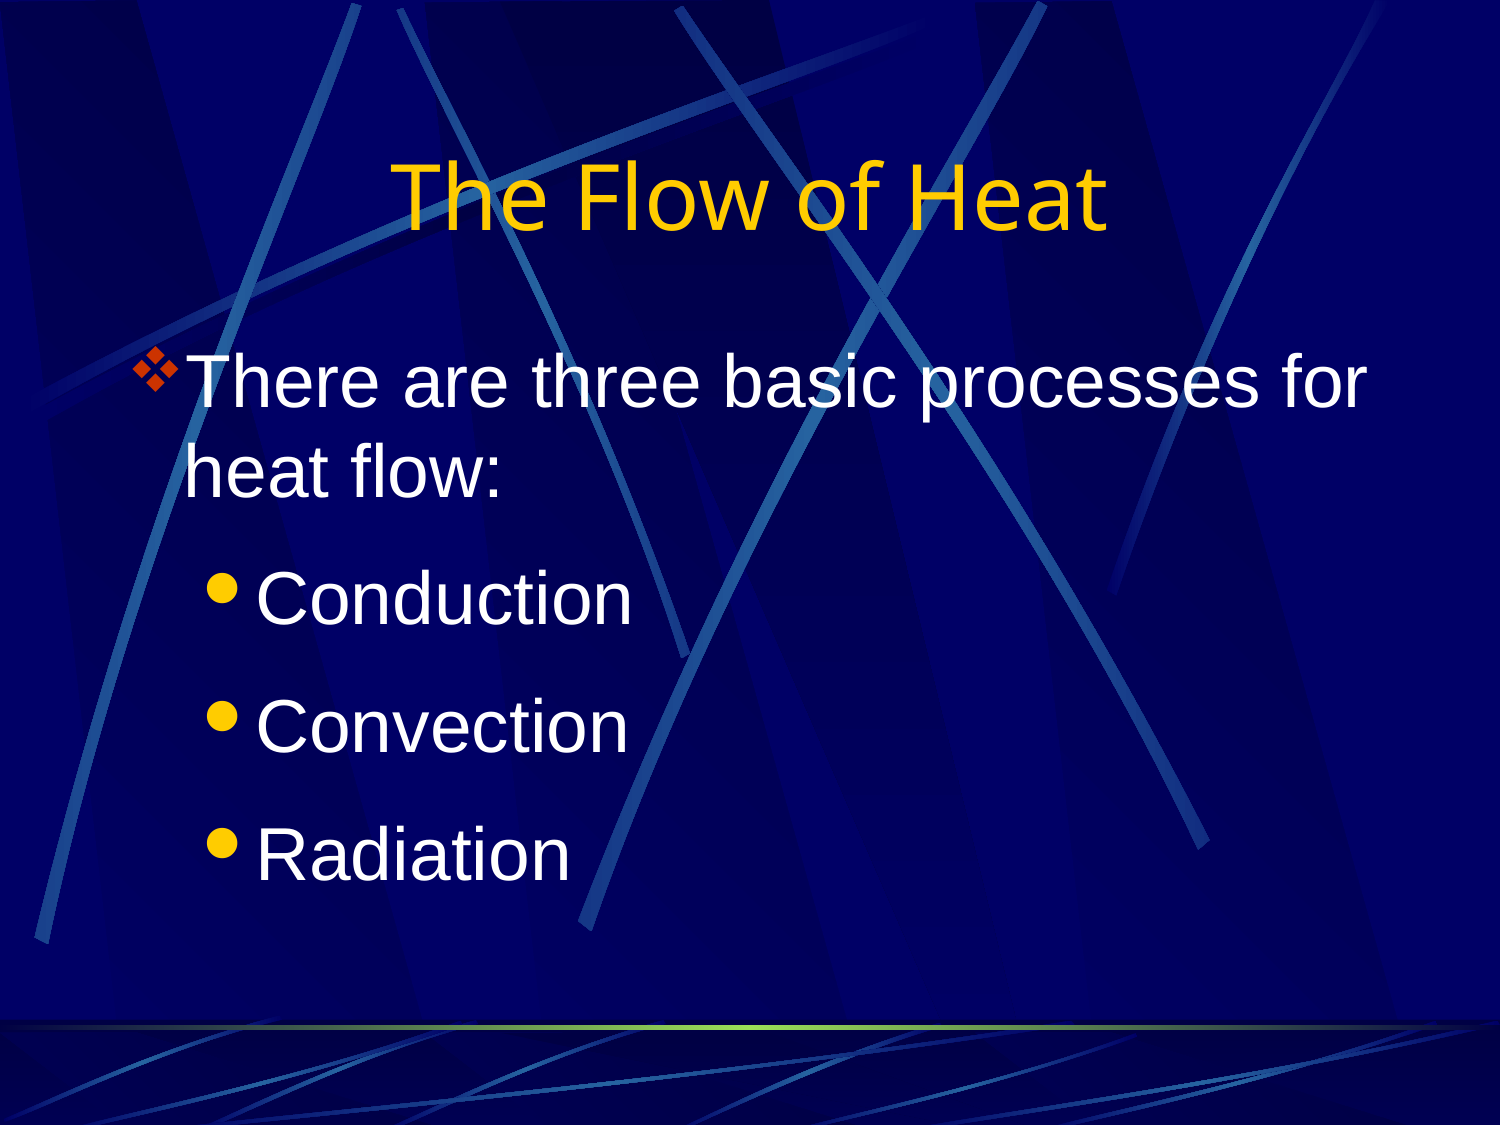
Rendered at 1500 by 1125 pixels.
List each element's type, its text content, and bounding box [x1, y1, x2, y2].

title The Flow of Heat [112, 131, 1388, 257]
list There are three basic processes for heat flow: Conduction Convection Radiation [112, 324, 1388, 1000]
